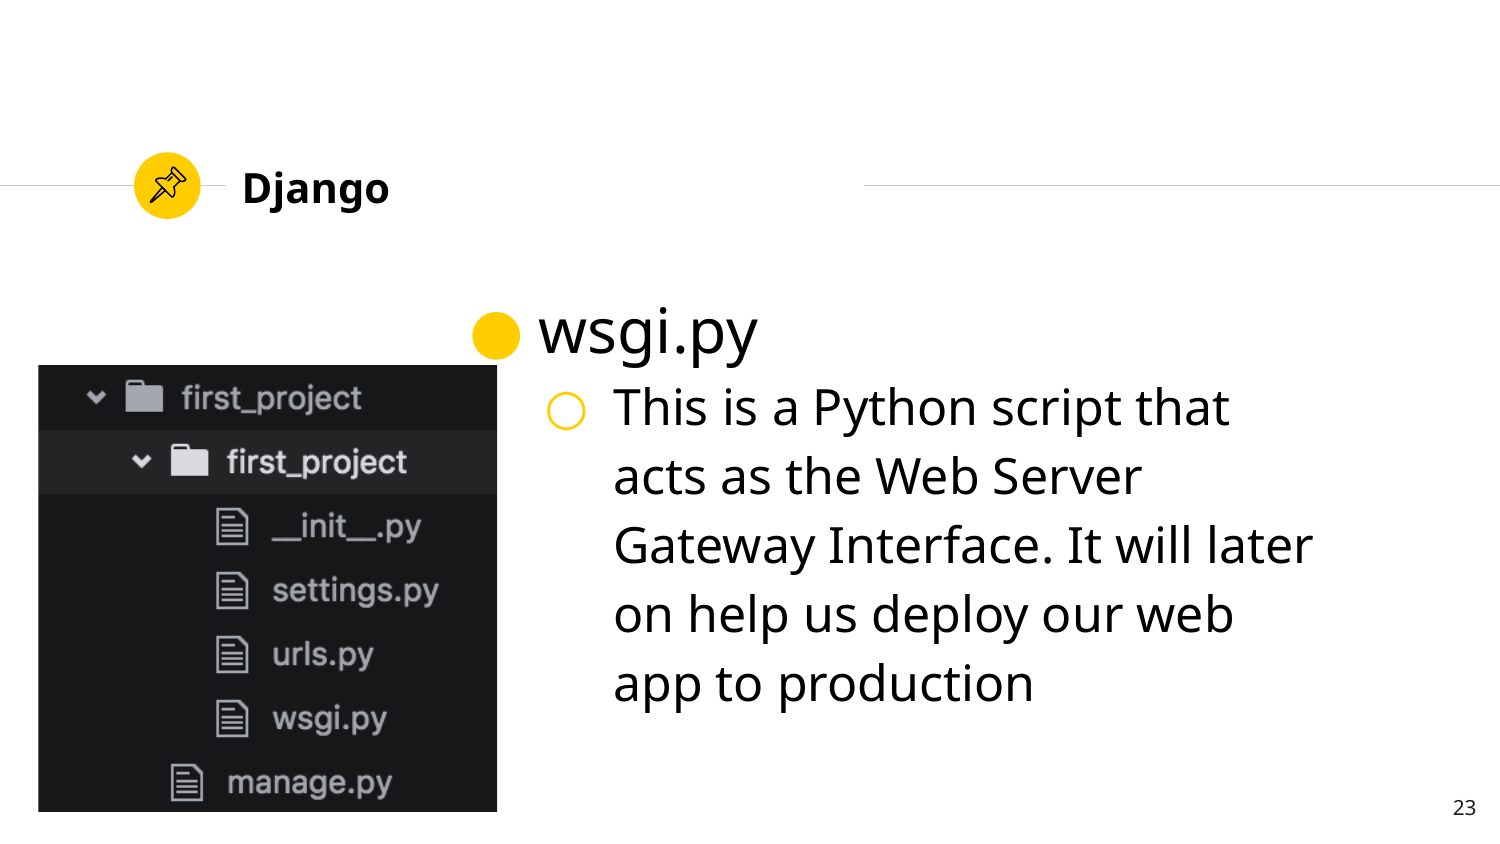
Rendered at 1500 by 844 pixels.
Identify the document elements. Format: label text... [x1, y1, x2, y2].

list wsgi.py This is a Python script that acts as the Web Server Gateway Interface. It will later on help us deploy our web app to production [448, 265, 1344, 776]
picture [38, 365, 498, 812]
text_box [150, 166, 186, 203]
title Django [226, 151, 863, 223]
slide_number 23 [1401, 779, 1492, 844]
